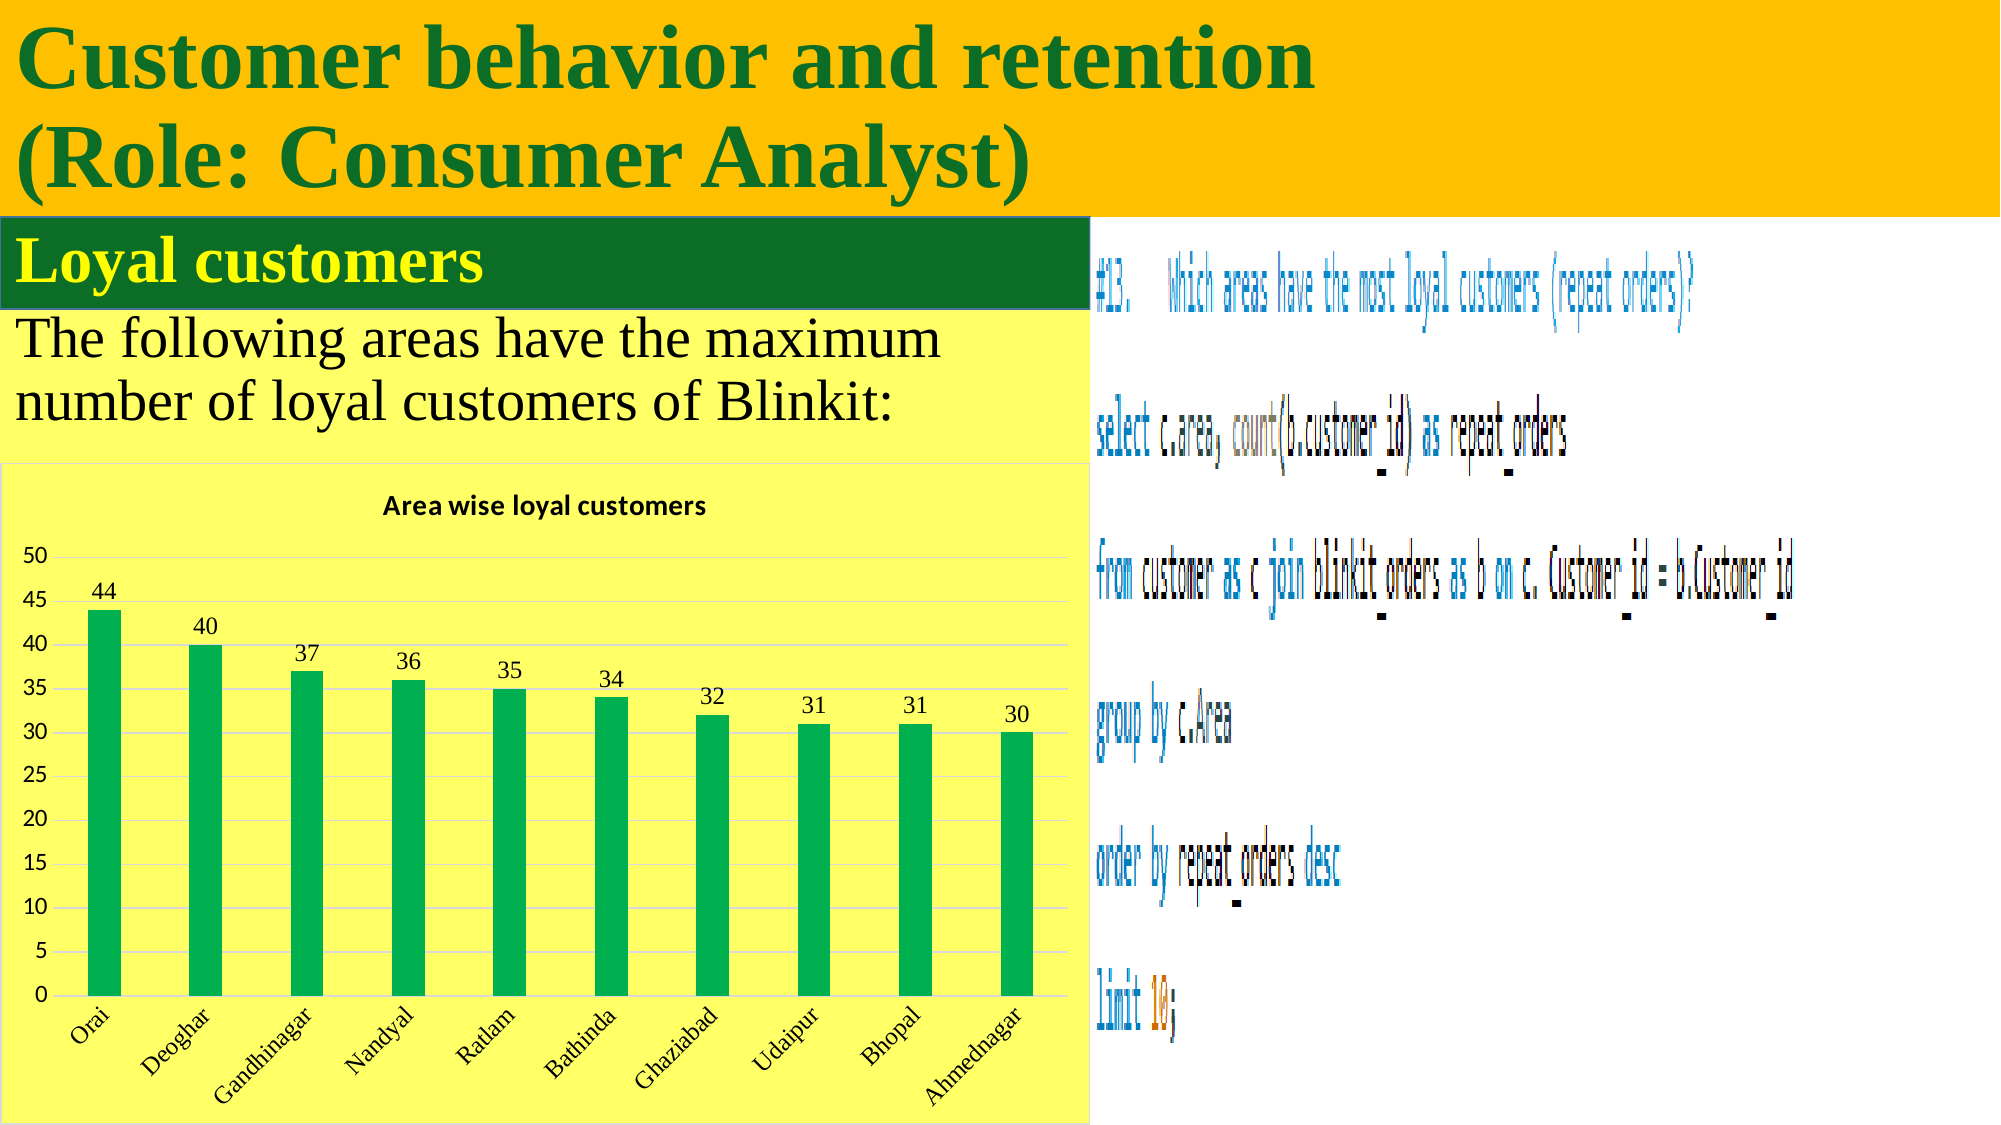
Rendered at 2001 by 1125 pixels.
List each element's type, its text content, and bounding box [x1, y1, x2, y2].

chart [0, 462, 1091, 1125]
picture [1090, 217, 2000, 1097]
text_box Loyal customers [0, 216, 1091, 310]
title Customer behavior and retention (Role: Consumer Analyst) [0, 0, 2000, 217]
list The following areas have the maximum number of loyal customers of Blinkit: [0, 310, 1090, 462]
